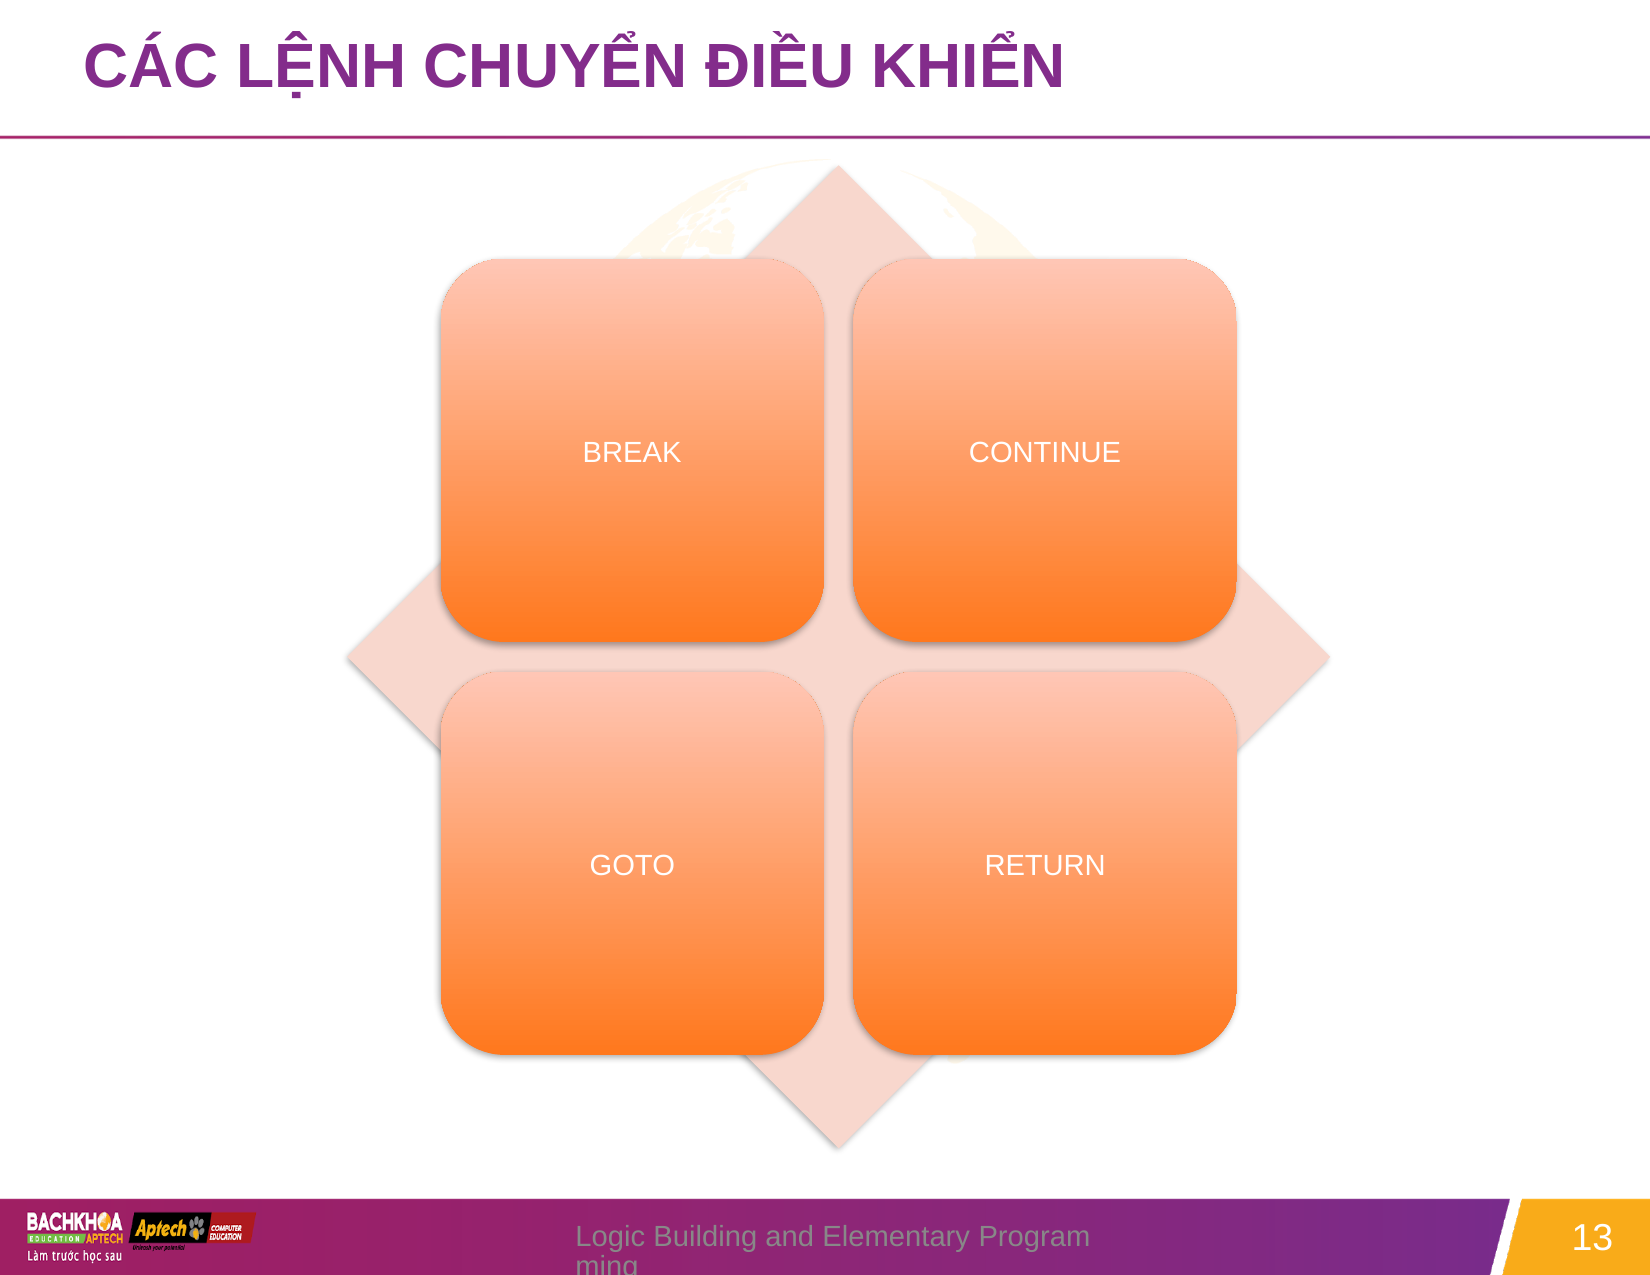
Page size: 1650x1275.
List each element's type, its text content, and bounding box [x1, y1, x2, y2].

slide_number 13 [1534, 1201, 1650, 1270]
picture [0, 0, 1650, 1275]
title CÁC LỆNH CHUYỂN ĐIỀU KHIỂN [68, 0, 1609, 135]
footer Logic Building and Elementary Programming [560, 1201, 1118, 1270]
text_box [68, 165, 1609, 1149]
